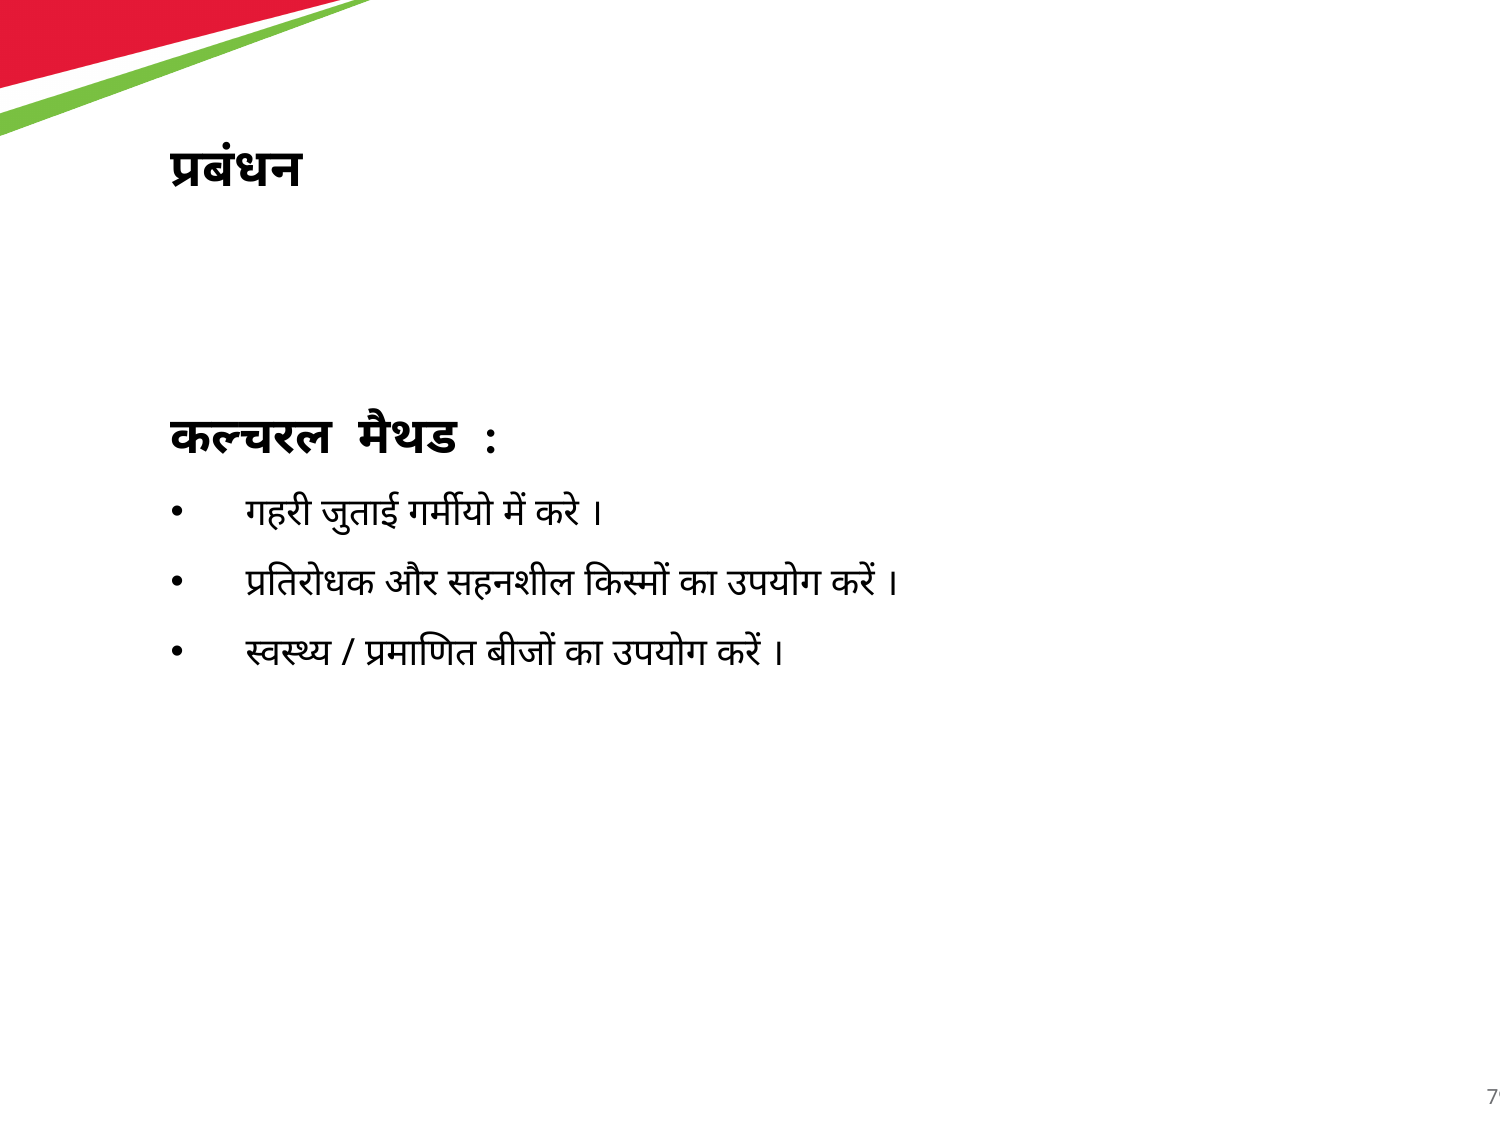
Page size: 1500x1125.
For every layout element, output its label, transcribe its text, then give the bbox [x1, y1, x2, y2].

picture [0, 0, 373, 136]
text_box कल्चरल मैथड : गहरी जुताई गर्मीयो में करे । प्रतिरोधक और सहनशील किस्मों का उपयोग करें । स्वस्थ्य / प्रमाणित बीजों का उपयोग करें । [155, 395, 1125, 681]
text_box प्रबंधन [155, 127, 555, 205]
